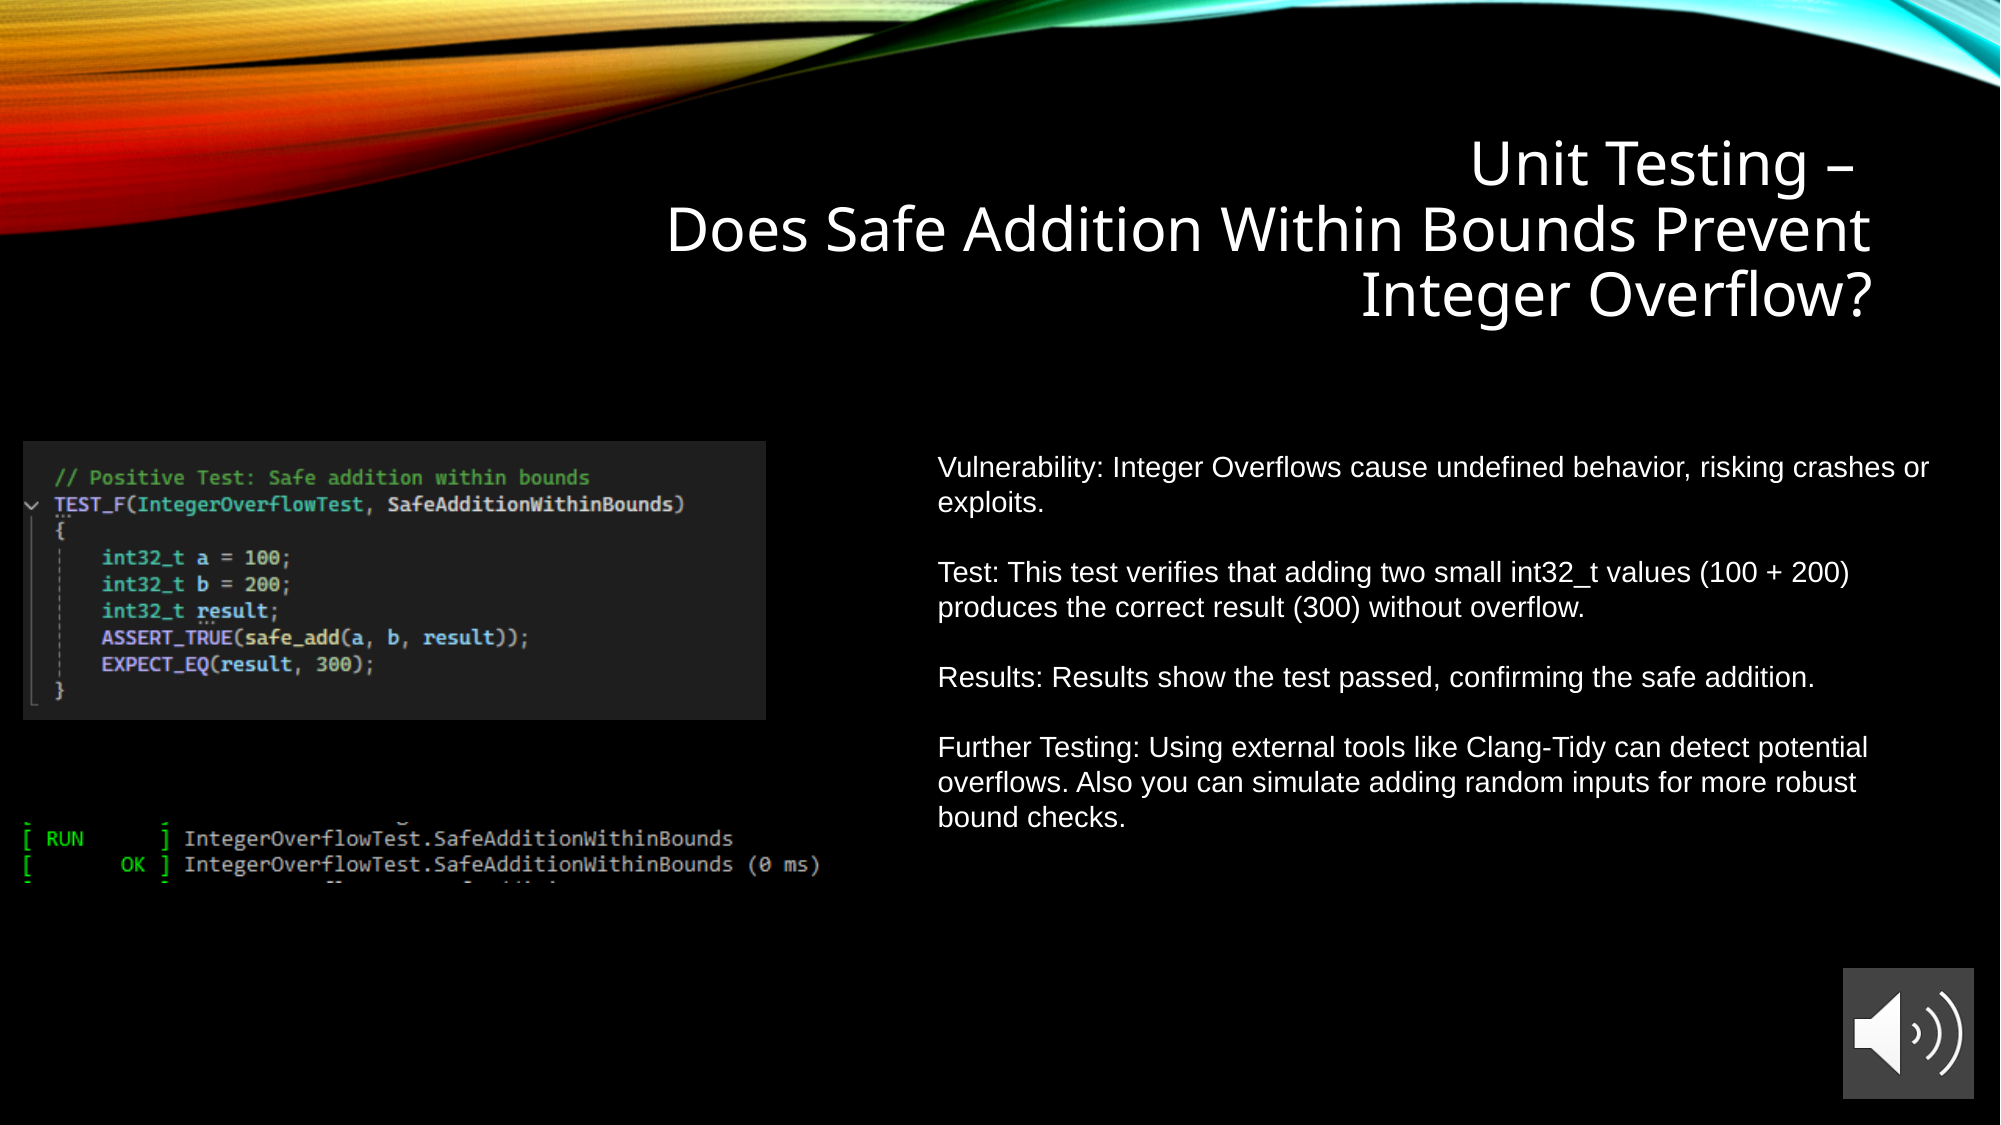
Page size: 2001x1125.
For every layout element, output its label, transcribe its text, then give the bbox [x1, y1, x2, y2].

text_box Vulnerability: Integer Overflows cause undefined behavior, risking crashes or exploits. Test: This test verifies that adding two small int32_t values (100 + 200) produces the correct result (300) without overflow. Results: Results show the test passed, confirming the safe addition. Further Testing: Using external tools like Clang-Tidy can detect potential overflows. Also you can simulate adding random inputs for more robust bound checks. [922, 441, 1949, 841]
picture [0, 0, 2000, 237]
picture [1841, 966, 1976, 1101]
picture [22, 440, 766, 720]
title Unit Testing – Does Safe Addition Within Bounds Prevent Integer Overflow? [474, 125, 1888, 338]
picture [22, 822, 868, 883]
